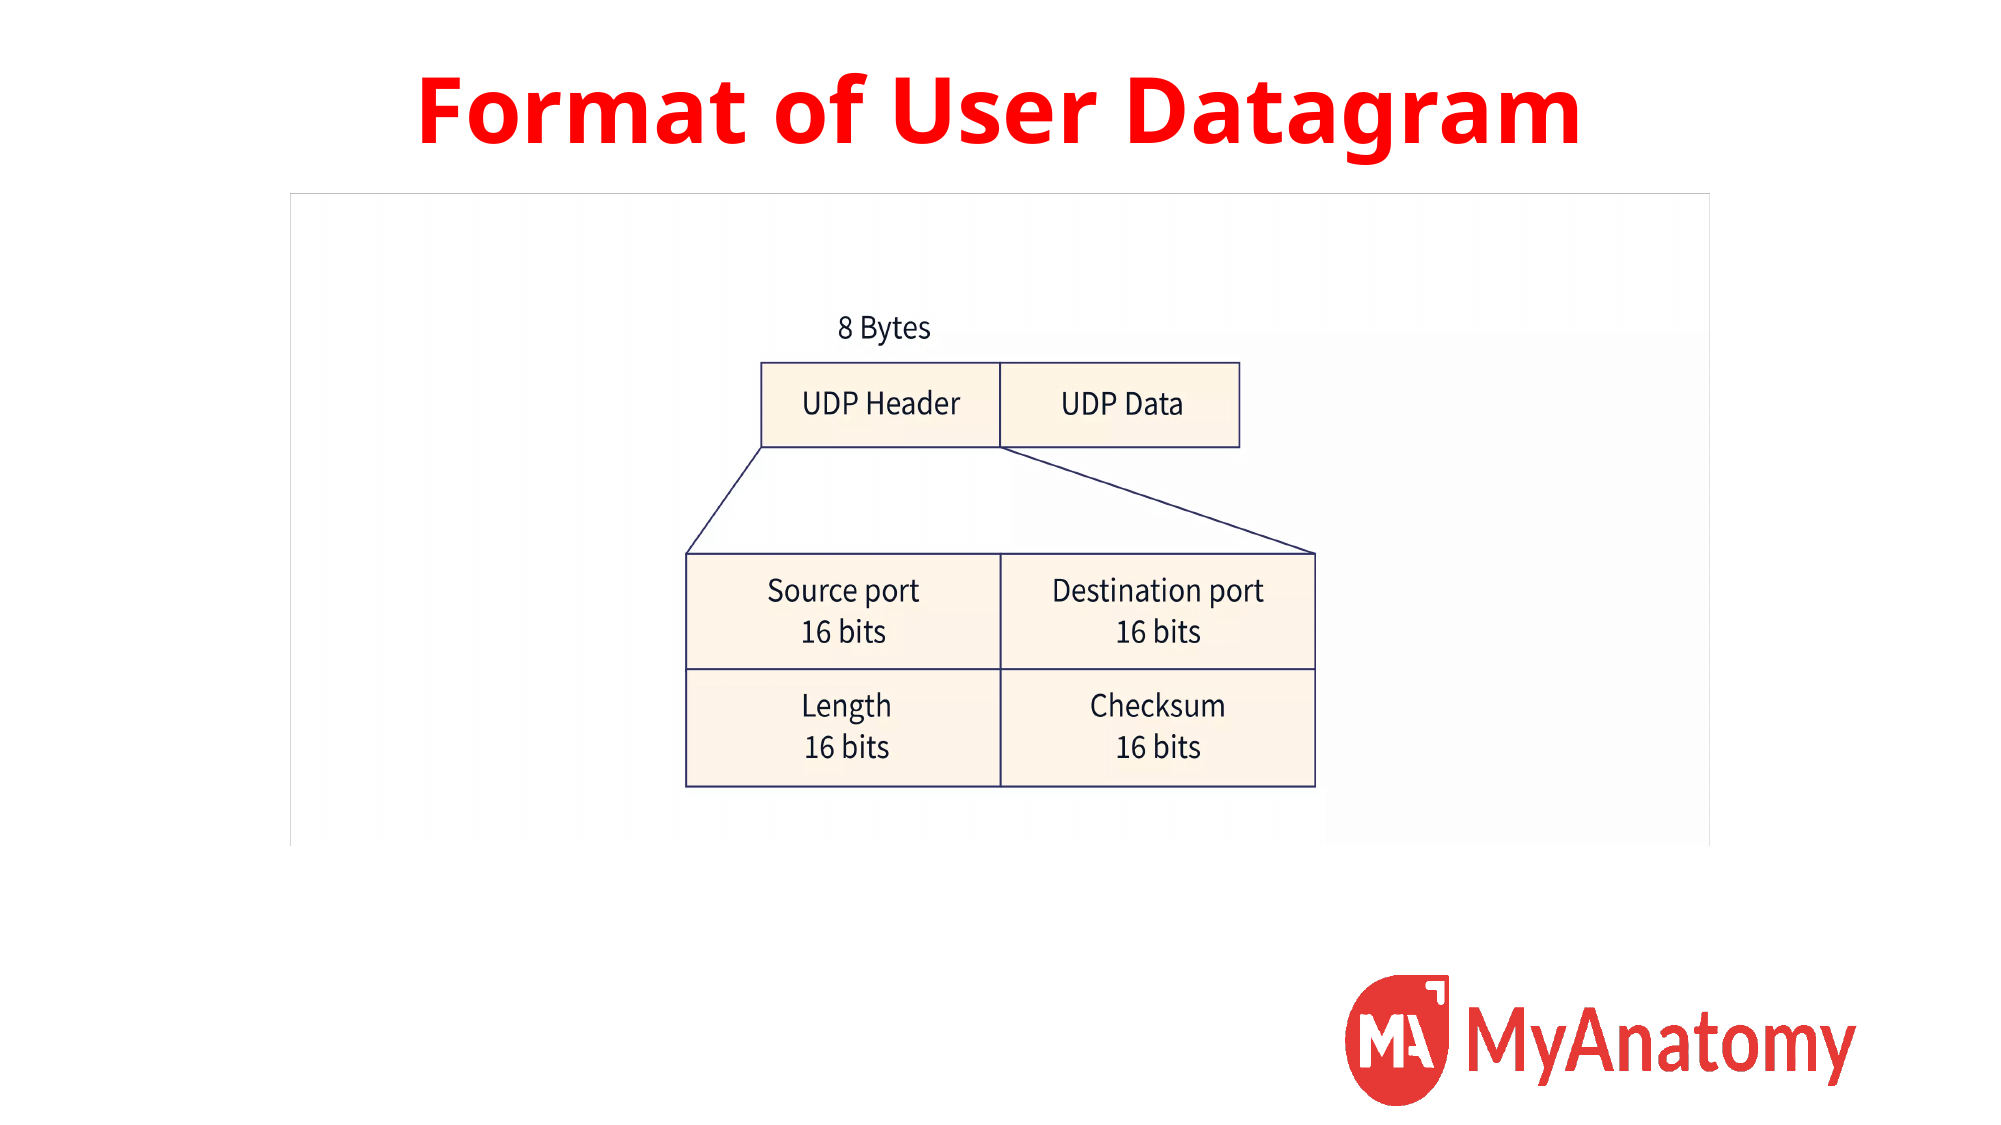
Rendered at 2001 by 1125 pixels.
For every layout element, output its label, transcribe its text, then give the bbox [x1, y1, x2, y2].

picture [1337, 932, 1863, 1125]
title Format of User Datagram [137, 59, 1863, 278]
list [290, 193, 1710, 846]
